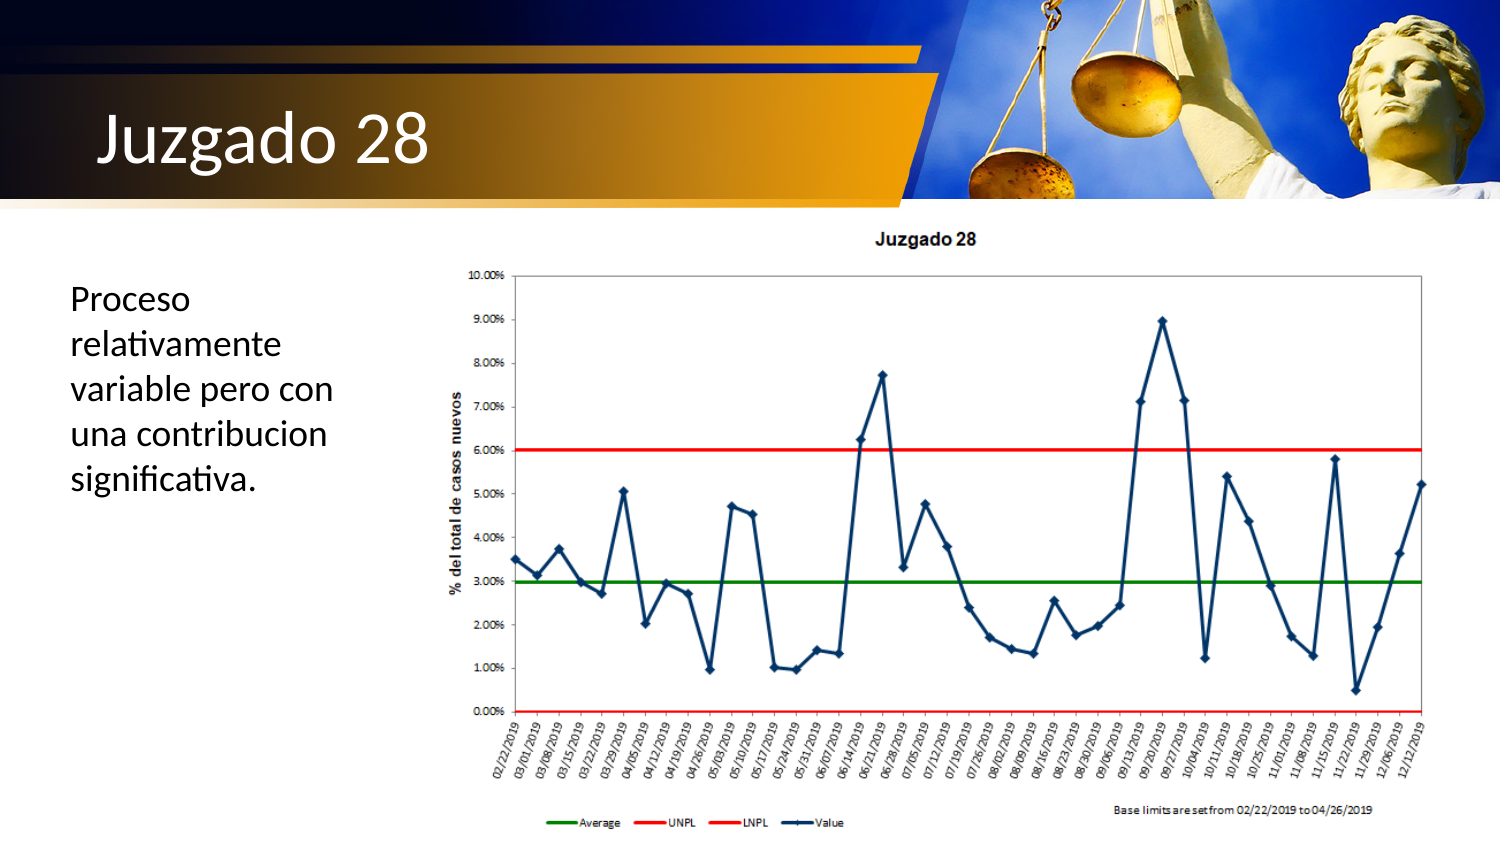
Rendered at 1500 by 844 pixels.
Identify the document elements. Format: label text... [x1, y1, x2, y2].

picture [0, 0, 1500, 844]
text_box Proceso relativamente variable pero con una contribucion significativa. [55, 266, 387, 507]
title Juzgado 28 [81, 71, 1409, 197]
